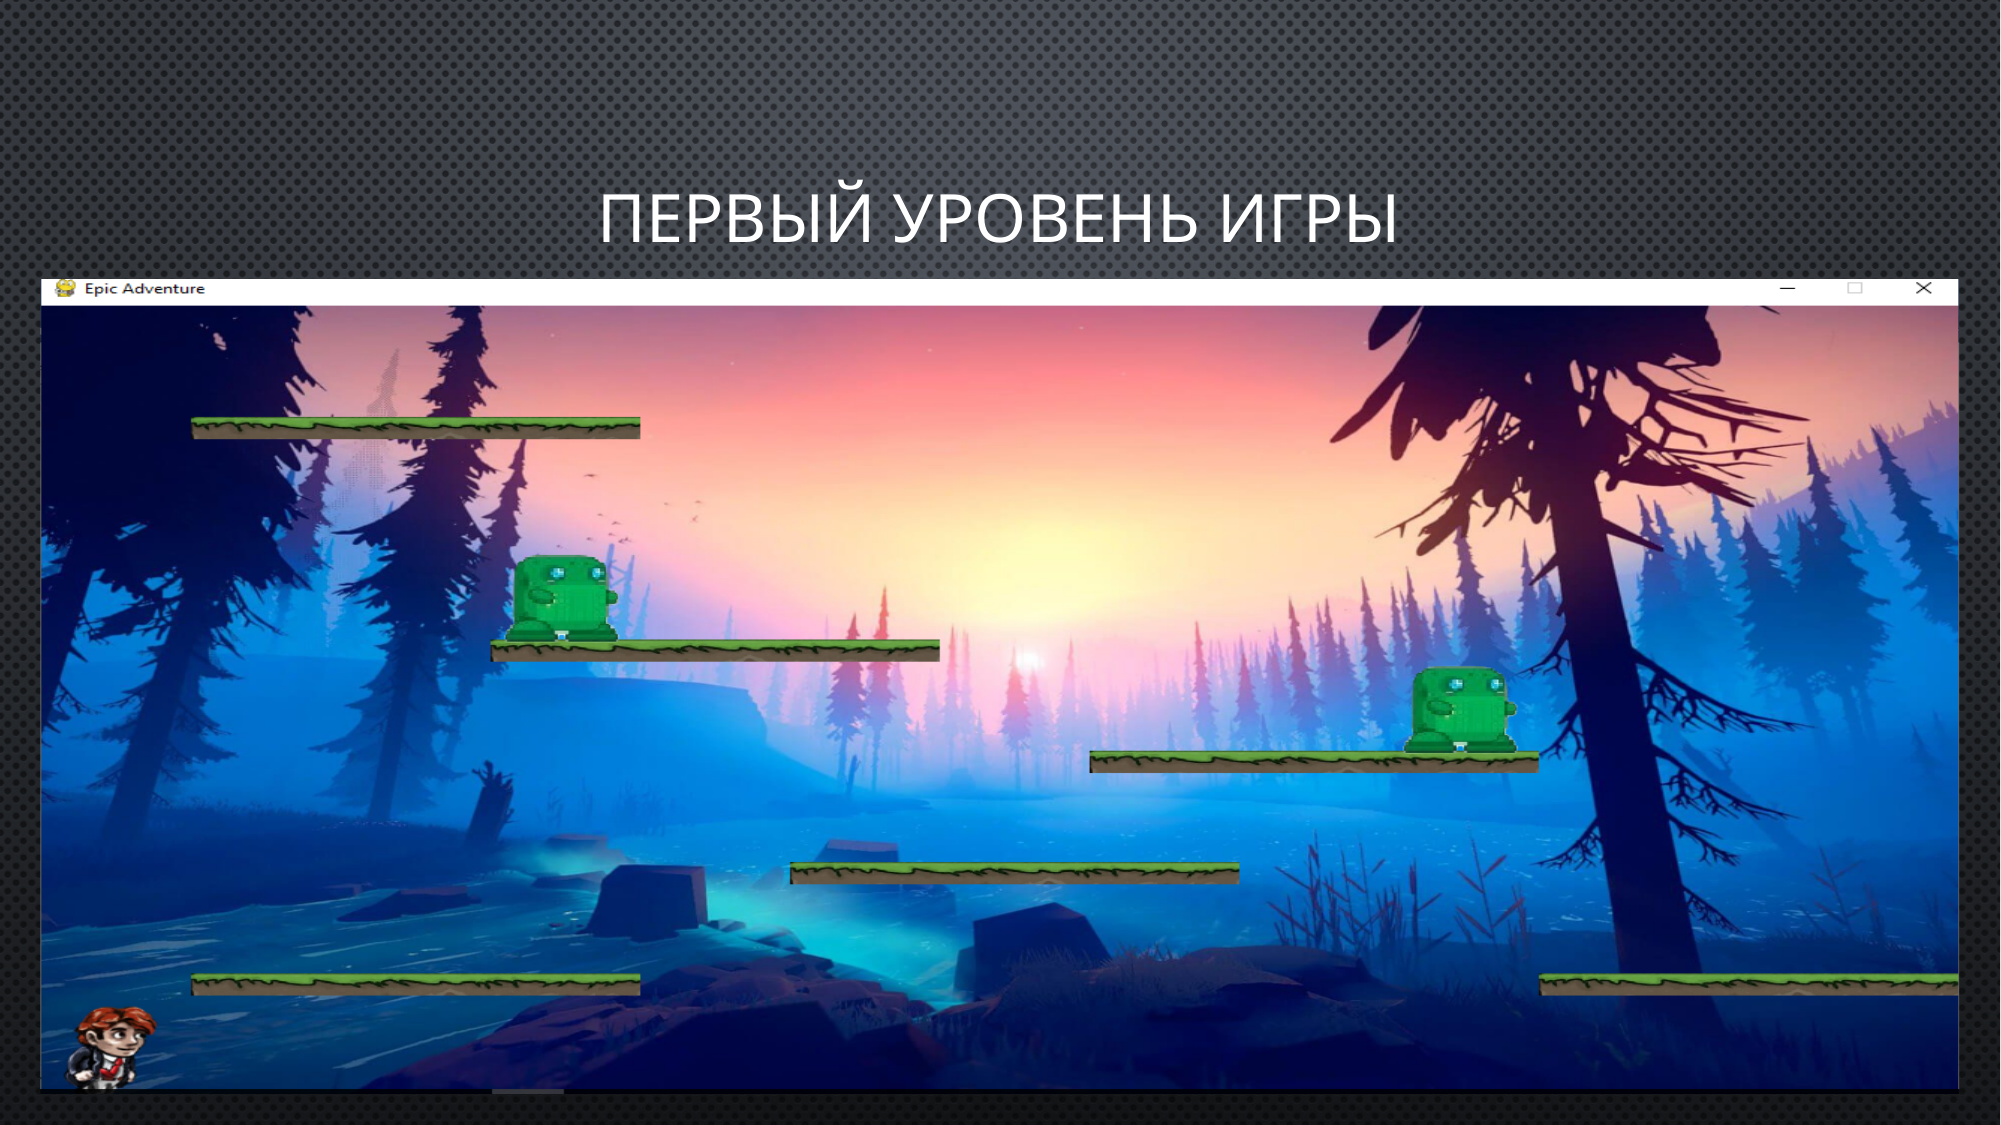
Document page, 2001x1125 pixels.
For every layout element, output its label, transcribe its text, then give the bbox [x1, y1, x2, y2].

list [40, 279, 1960, 1094]
title ПЕРВЫЙ УРОВЕНЬ ИГРЫ [187, 99, 1813, 279]
